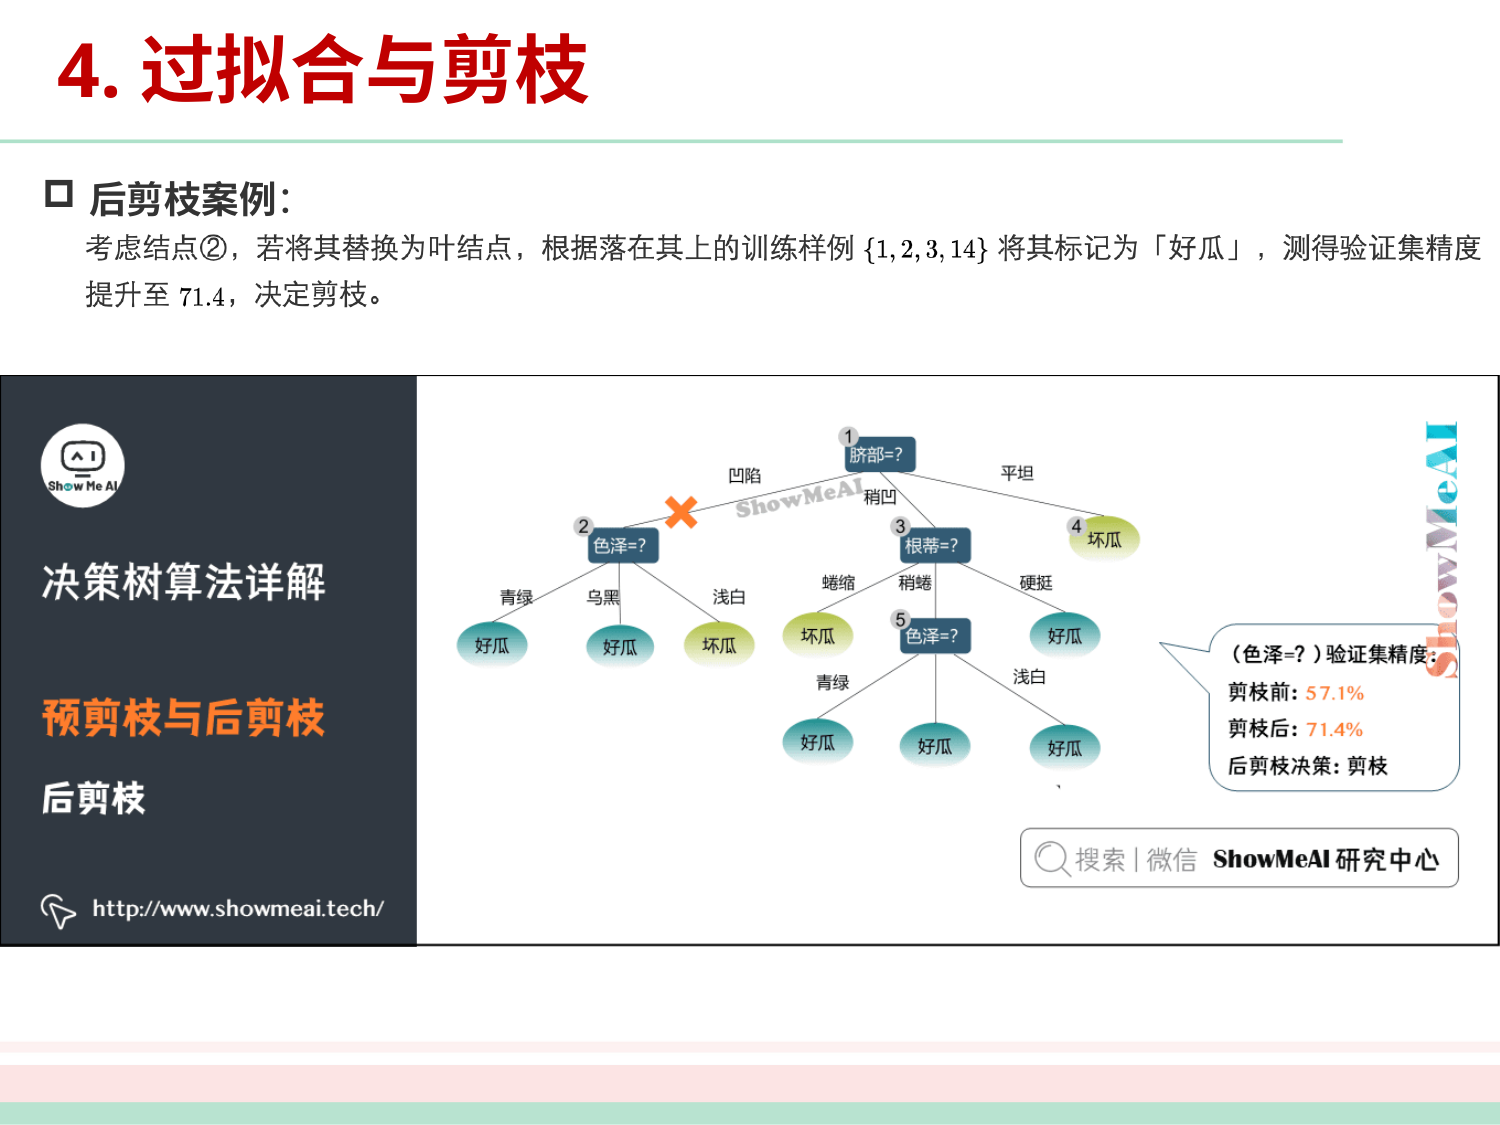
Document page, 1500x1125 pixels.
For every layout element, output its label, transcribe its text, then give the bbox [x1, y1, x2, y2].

picture [0, 0, 1500, 1125]
text_box 后剪枝案例： [27, 146, 1402, 229]
title 4.过拟合与剪枝 [42, 8, 1223, 138]
